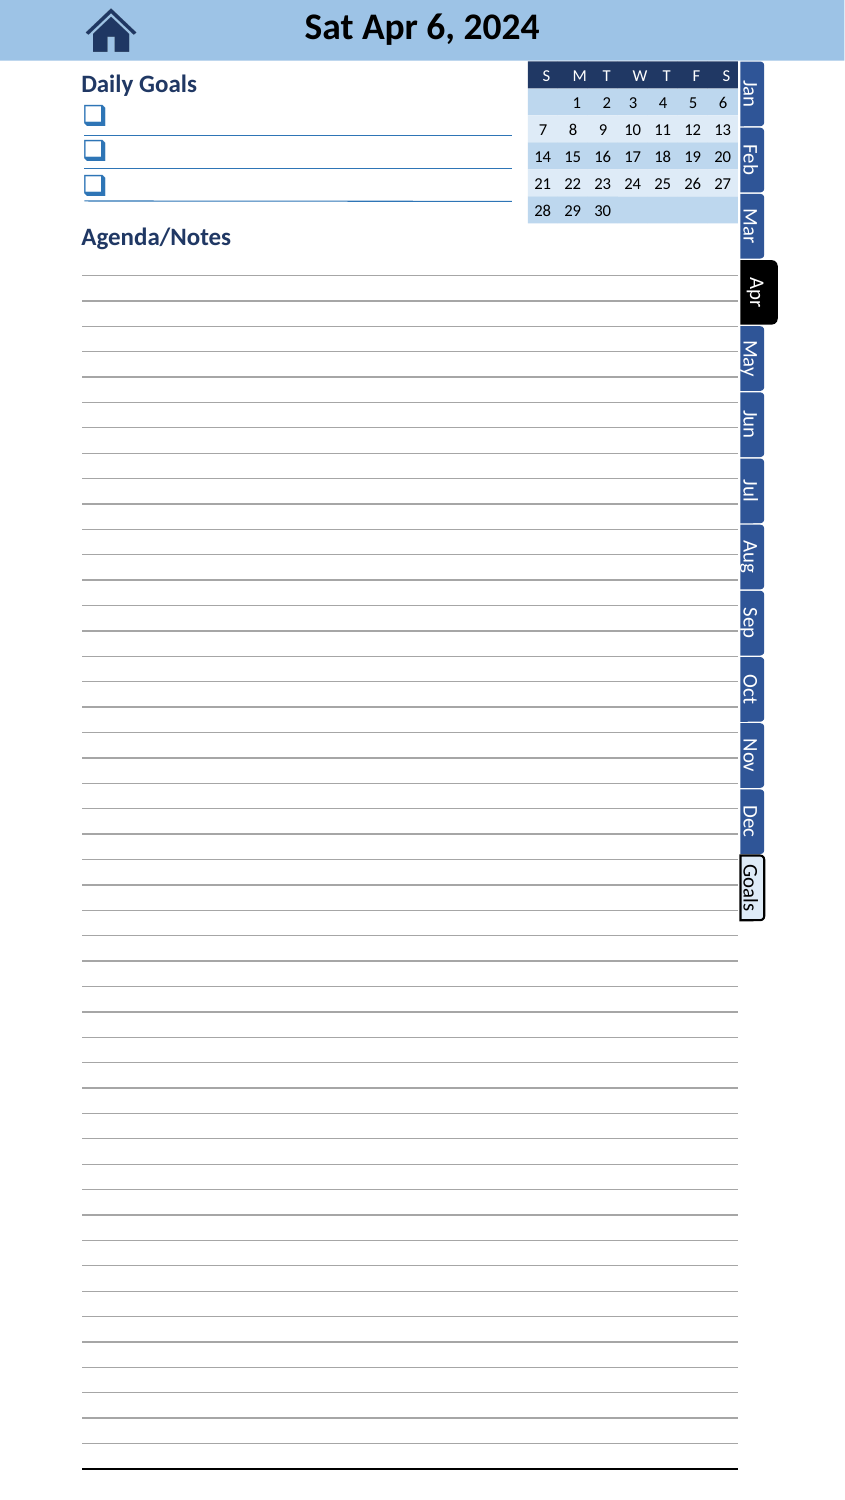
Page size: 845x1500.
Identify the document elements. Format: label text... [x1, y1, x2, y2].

picture [82, 1, 140, 59]
list Sat Apr 6, 2024 [190, 0, 655, 61]
